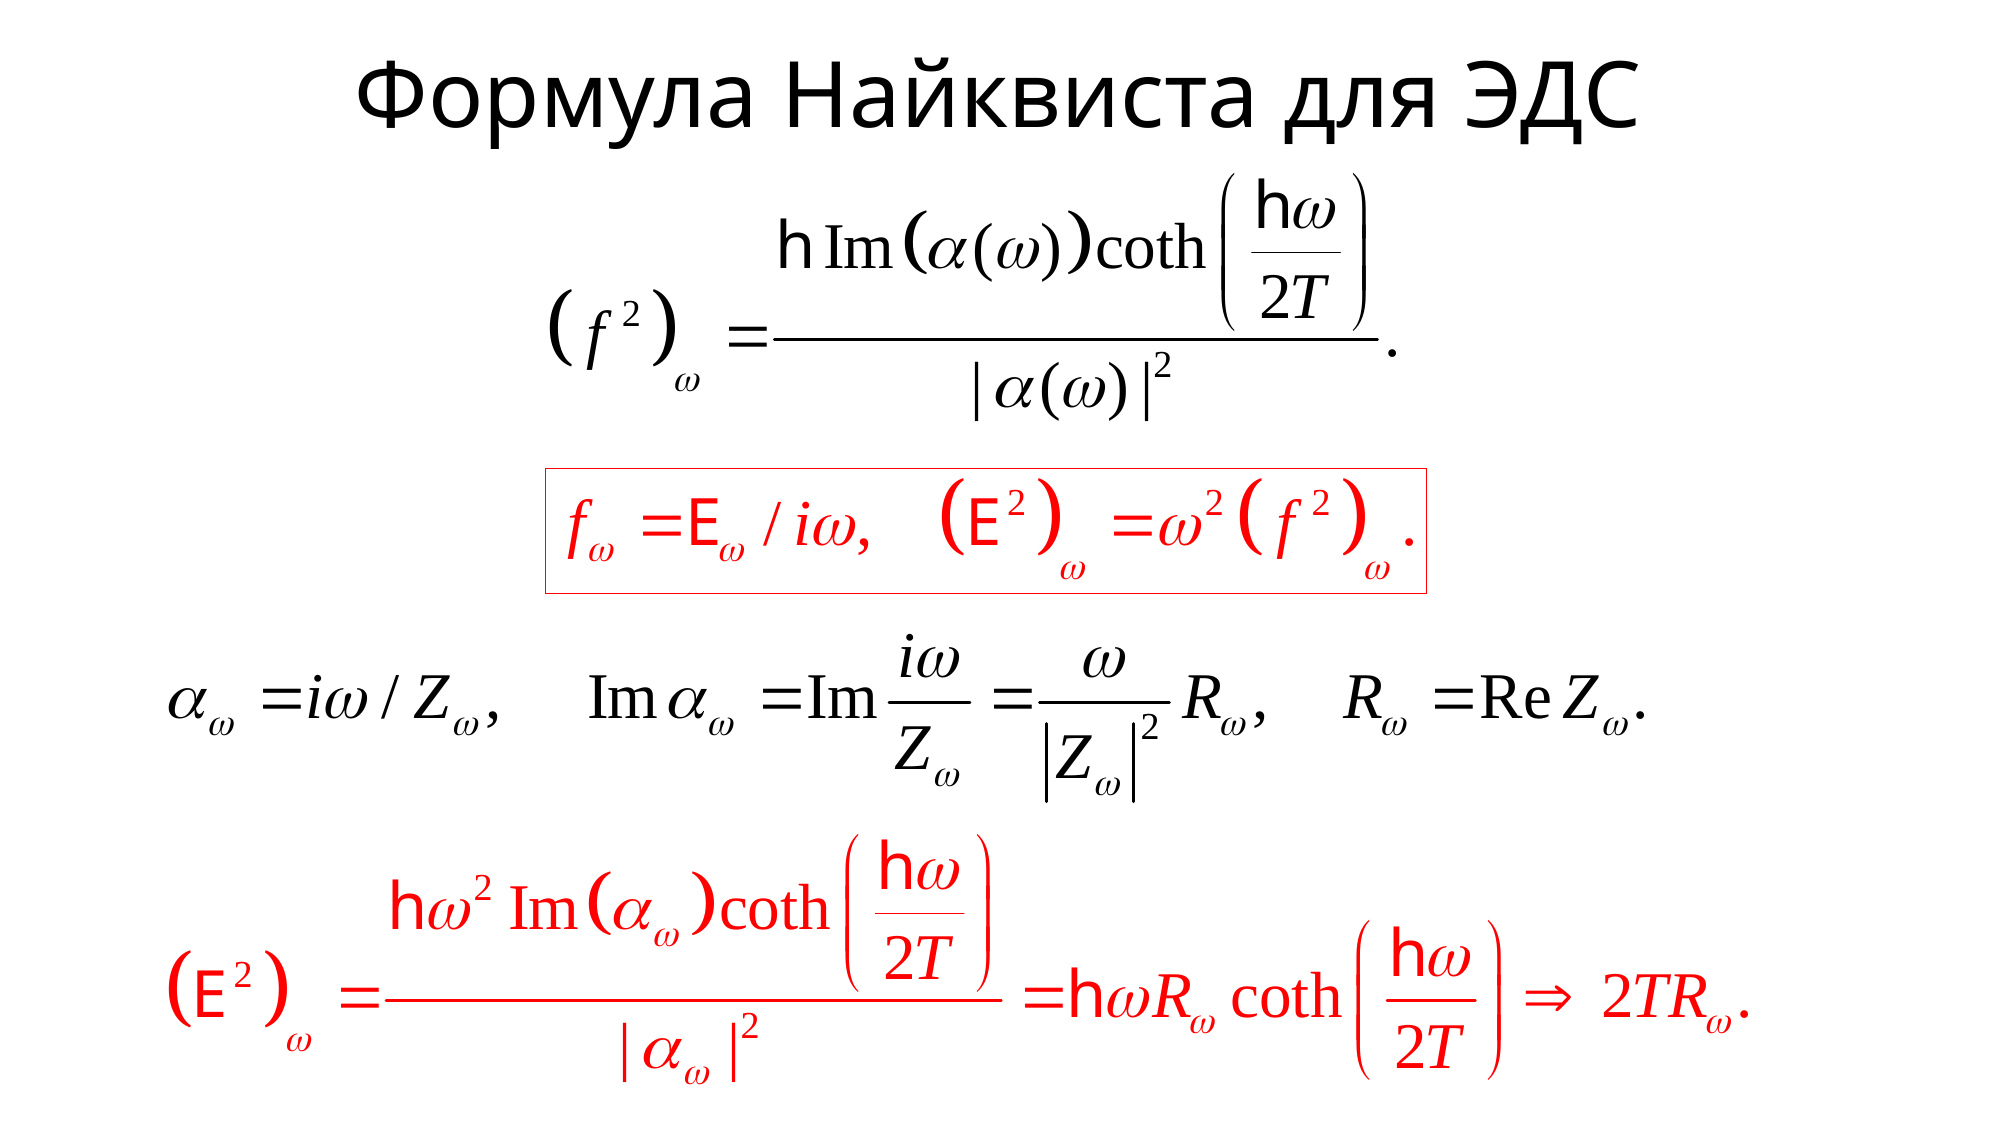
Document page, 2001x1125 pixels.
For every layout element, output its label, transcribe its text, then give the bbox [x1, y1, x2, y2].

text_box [539, 160, 1410, 433]
title Формула Найквиста для ЭДС [136, 0, 1862, 207]
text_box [158, 611, 1758, 1101]
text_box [545, 468, 1427, 594]
